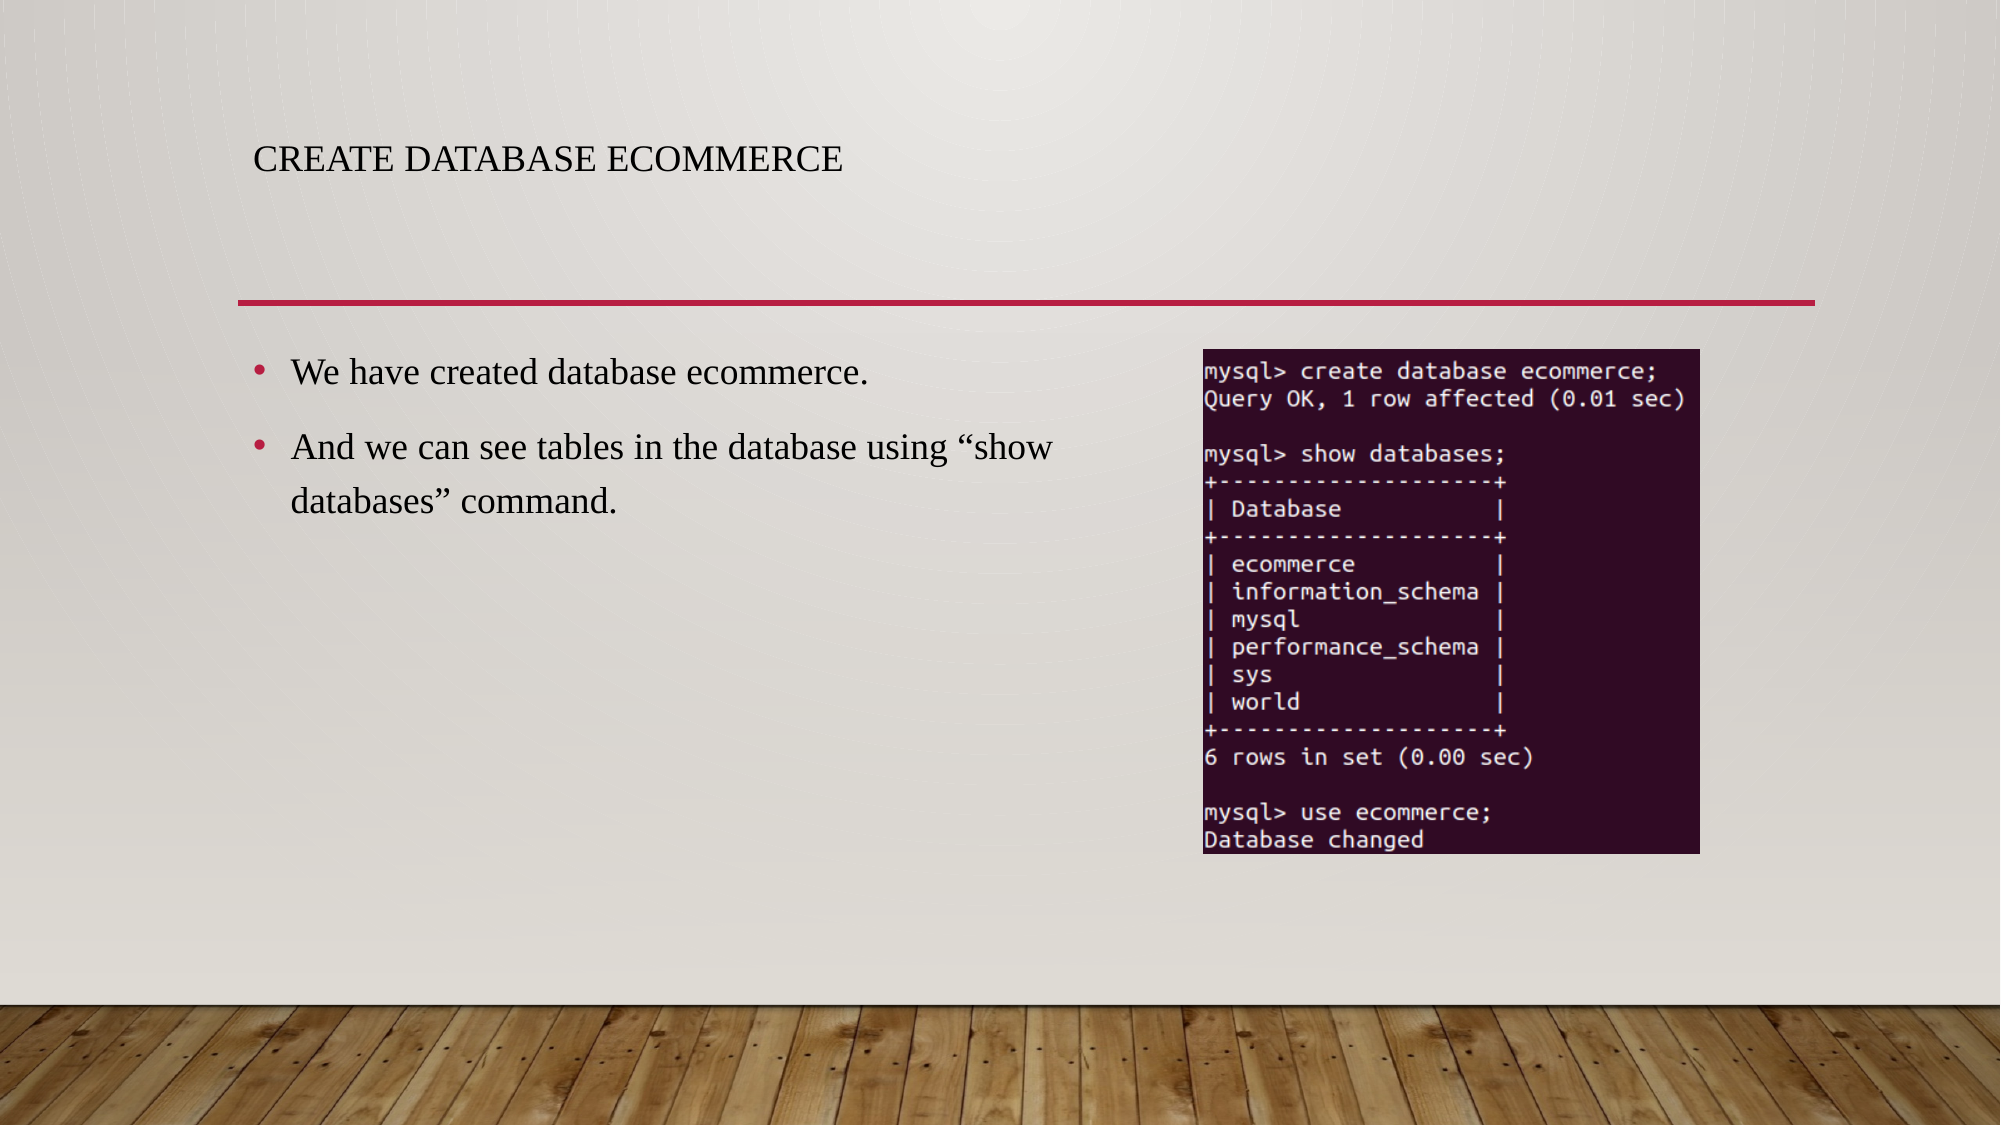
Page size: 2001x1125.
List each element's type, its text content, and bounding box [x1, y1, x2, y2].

picture [1202, 349, 1700, 854]
list We have created database ecommerce. And we can see tables in the database using “show databases” command. [238, 330, 1117, 897]
picture [0, 1005, 2000, 1125]
title Create database Ecommerce [238, 131, 1814, 305]
